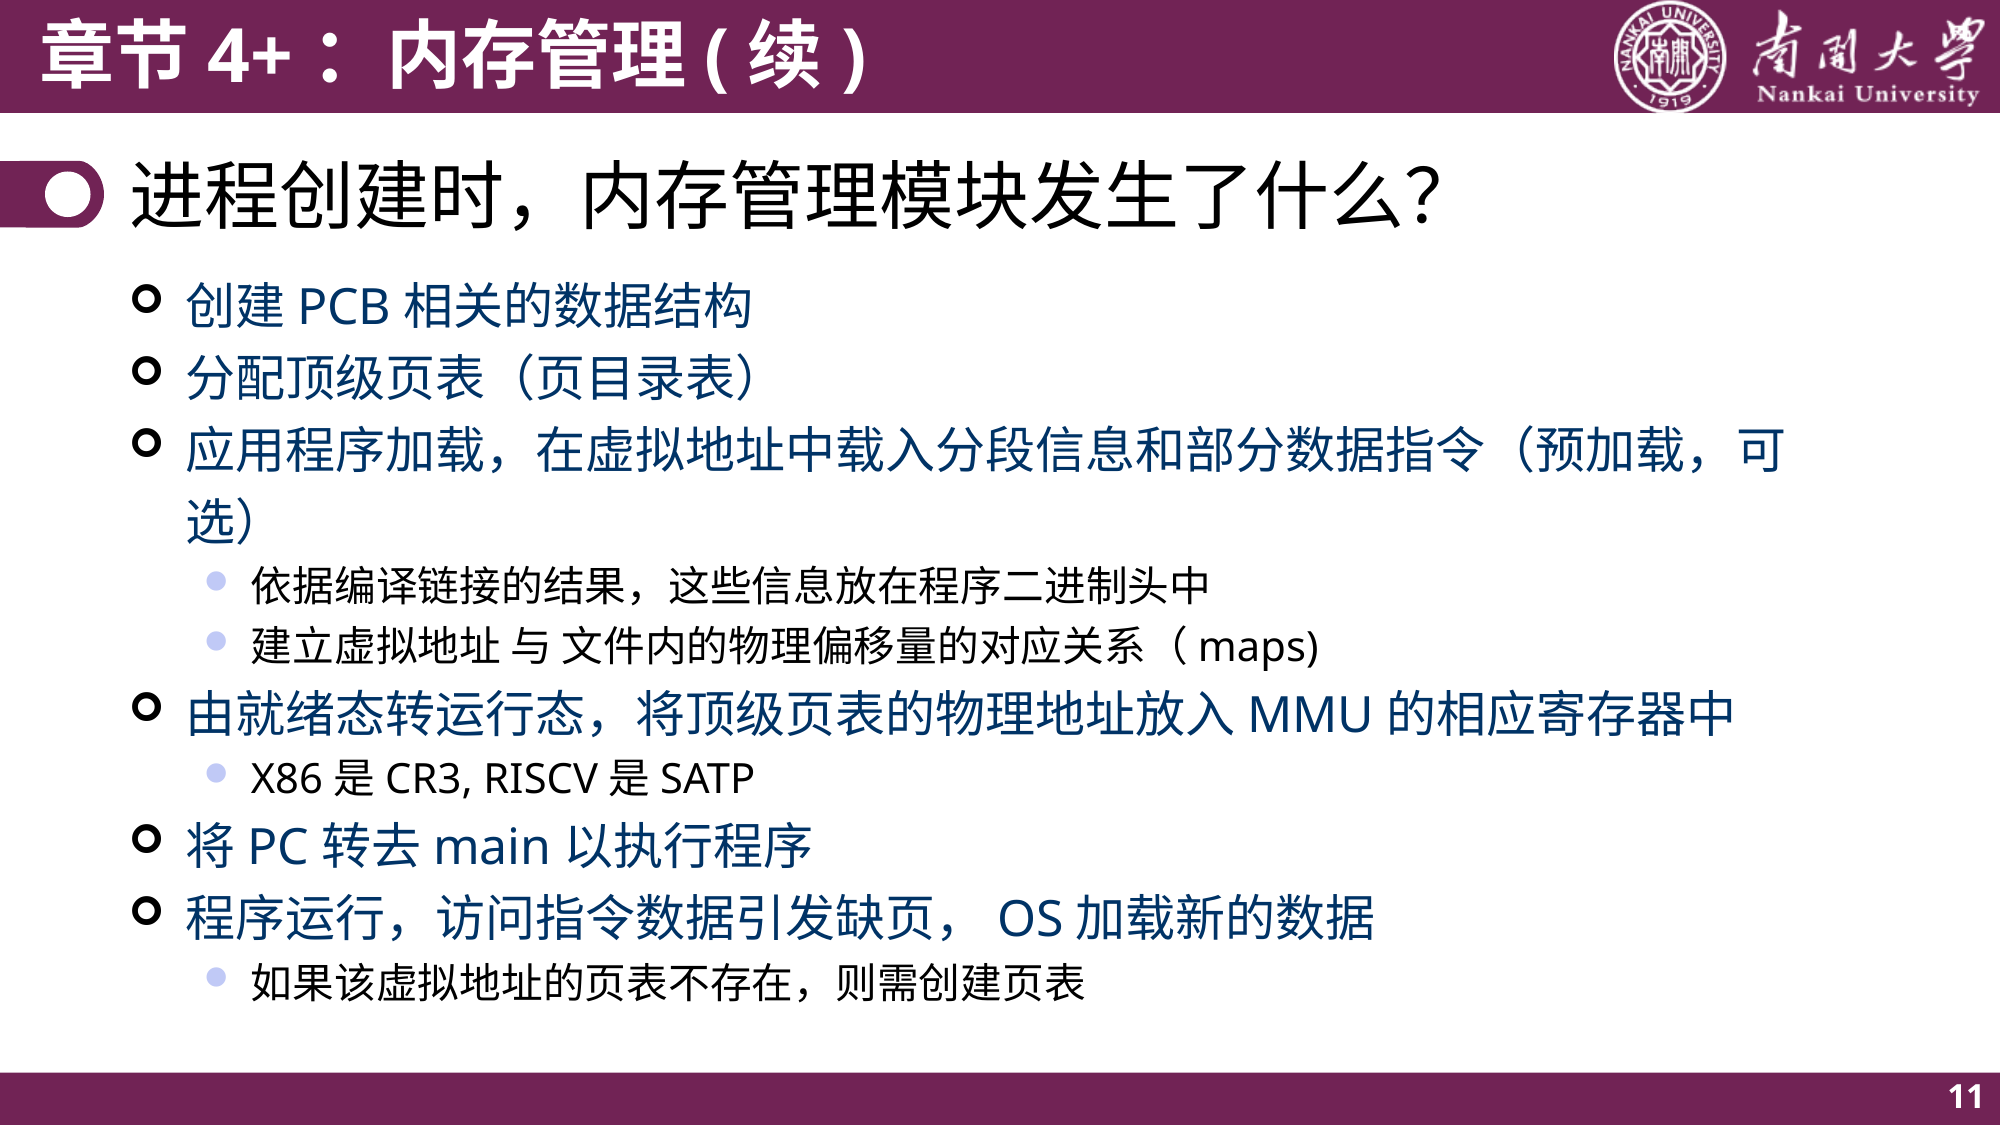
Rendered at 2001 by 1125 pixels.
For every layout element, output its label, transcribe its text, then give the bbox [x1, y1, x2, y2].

picture [1614, 0, 2001, 118]
slide_number 11 [1550, 1070, 2000, 1125]
title 进程创建时，内存管理模块发生了什么？ [114, 143, 1886, 255]
list 创建PCB相关的数据结构 分配顶级页表（页目录表） 应用程序加载，在虚拟地址中载入分段信息和部分数据指令（预加载，可选） 依据编译链接的结果，这些信息放在程序二进制头中 建立虚拟地址 与 文件内的物理偏移量的对应关系（maps) 由就绪态转运行态，将顶级页表的物理地址放入MMU的相应寄存器中 X86是CR3, RISCV是SATP 将PC转去main以执行程序 程序运行，访问指令数据引发缺页，OS加载新的数据 如果该虚拟地址的页表不存在，则需创建页表 [114, 254, 1878, 1077]
